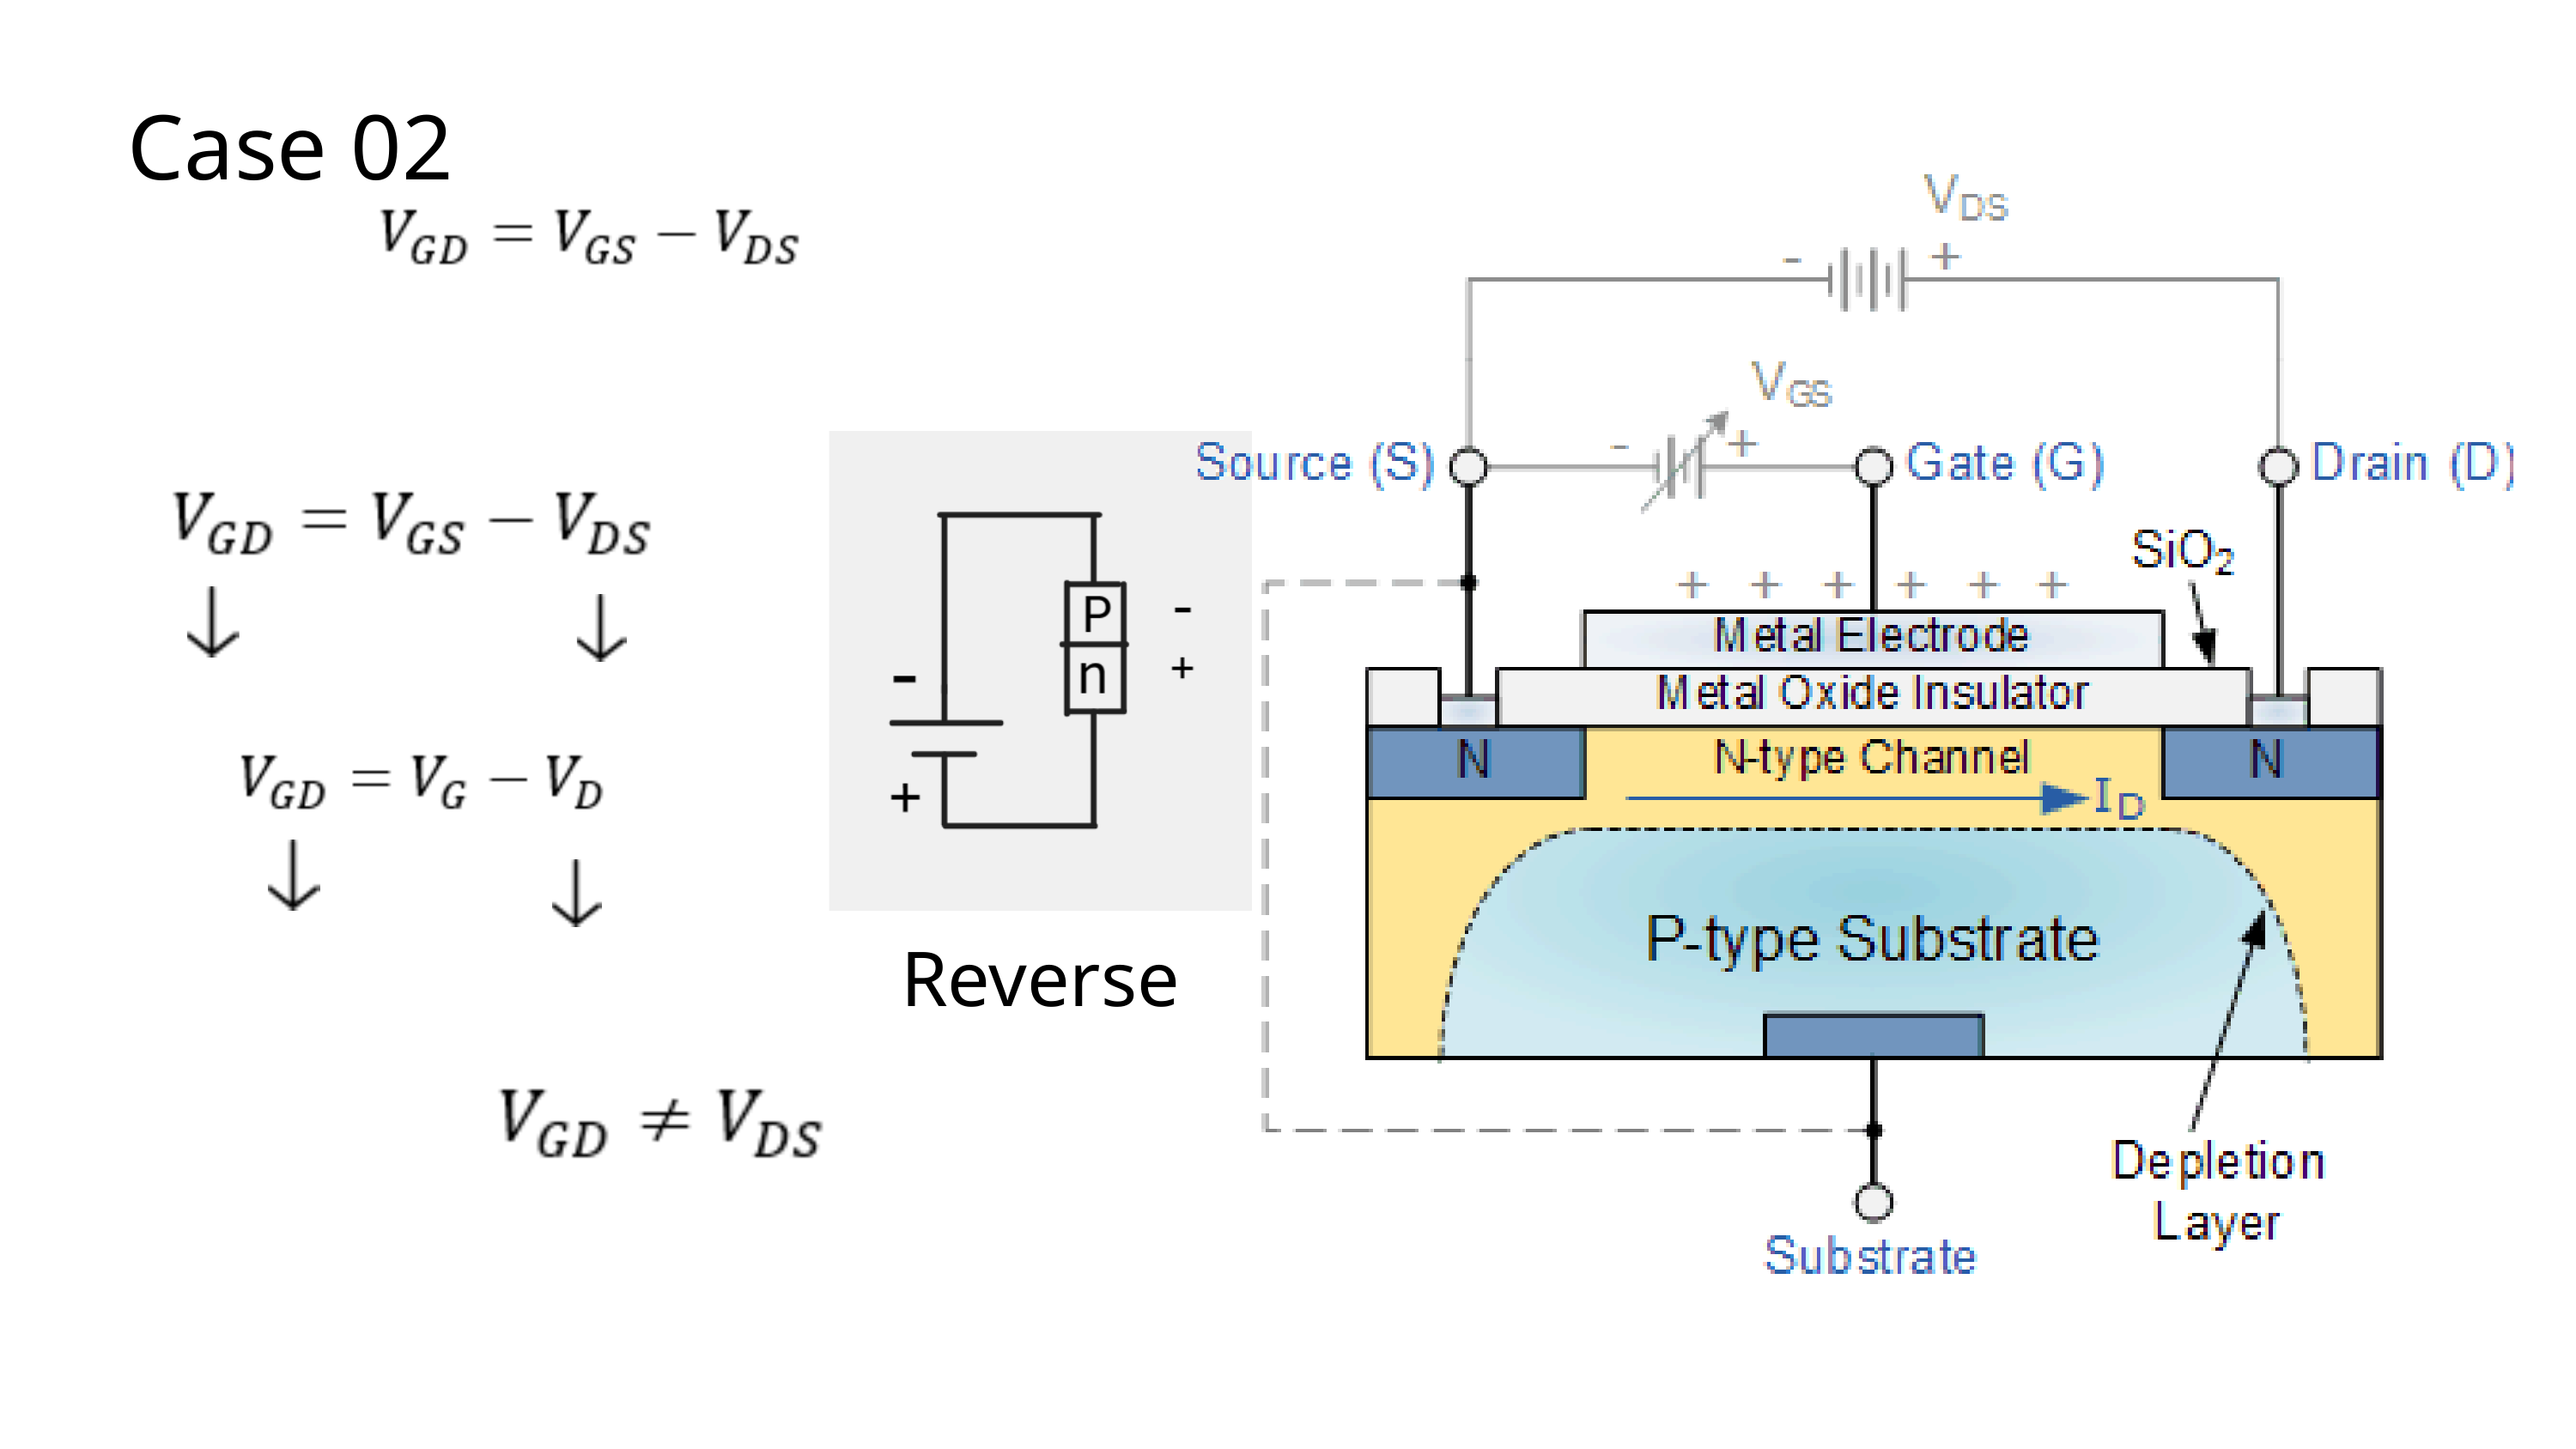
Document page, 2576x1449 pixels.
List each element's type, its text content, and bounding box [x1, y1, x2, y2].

text_box [137, 678, 730, 903]
text_box [36, 415, 829, 623]
text_box [186, 586, 240, 658]
text_box [261, 198, 956, 324]
text_box Reverse [894, 916, 1188, 1022]
text_box [433, 1027, 884, 1222]
text_box Case 02 [127, 94, 2576, 198]
text_box [1197, 160, 2514, 1289]
text_box [268, 840, 320, 911]
text_box [552, 859, 602, 927]
text_box [829, 431, 1197, 911]
text_box [576, 594, 627, 662]
